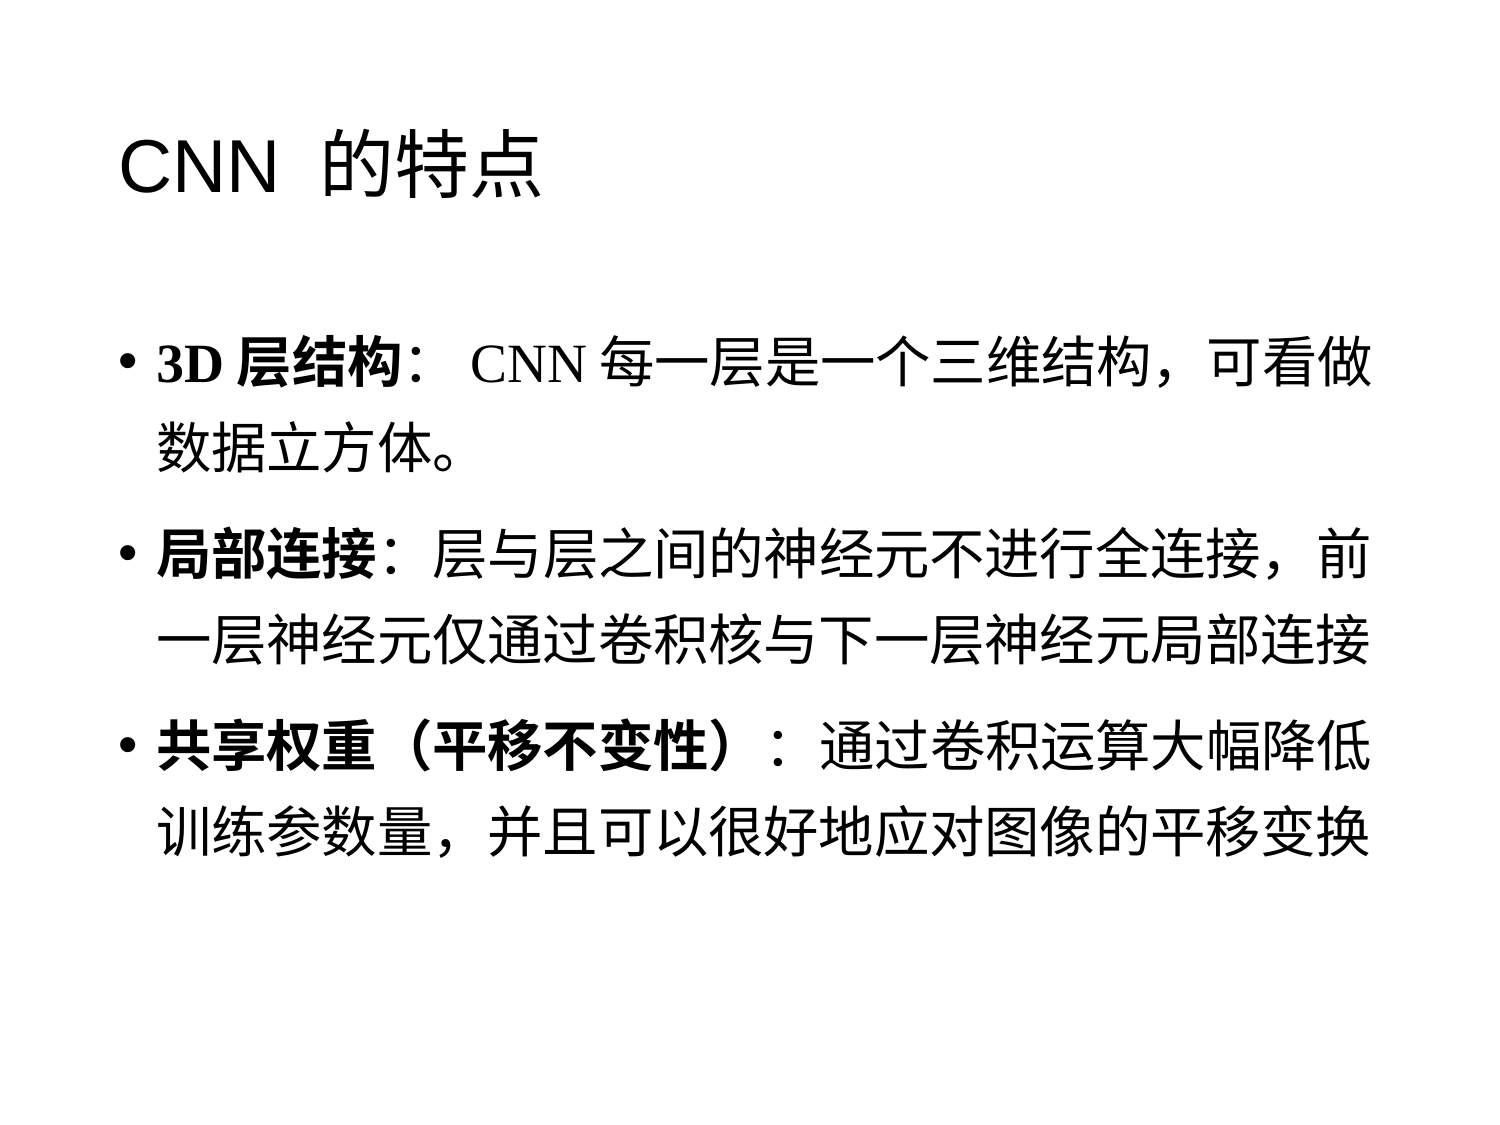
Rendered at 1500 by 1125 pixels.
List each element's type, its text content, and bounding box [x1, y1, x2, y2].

title CNN 的特点 [103, 59, 1397, 278]
list 3D层结构：CNN每一层是一个三维结构，可看做数据立方体。 局部连接：层与层之间的神经元不进行全连接，前一层神经元仅通过卷积核与下一层神经元局部连接 共享权重（平移不变性）：通过卷积运算大幅降低训练参数量，并且可以很好地应对图像的平移变换 [103, 299, 1397, 1014]
